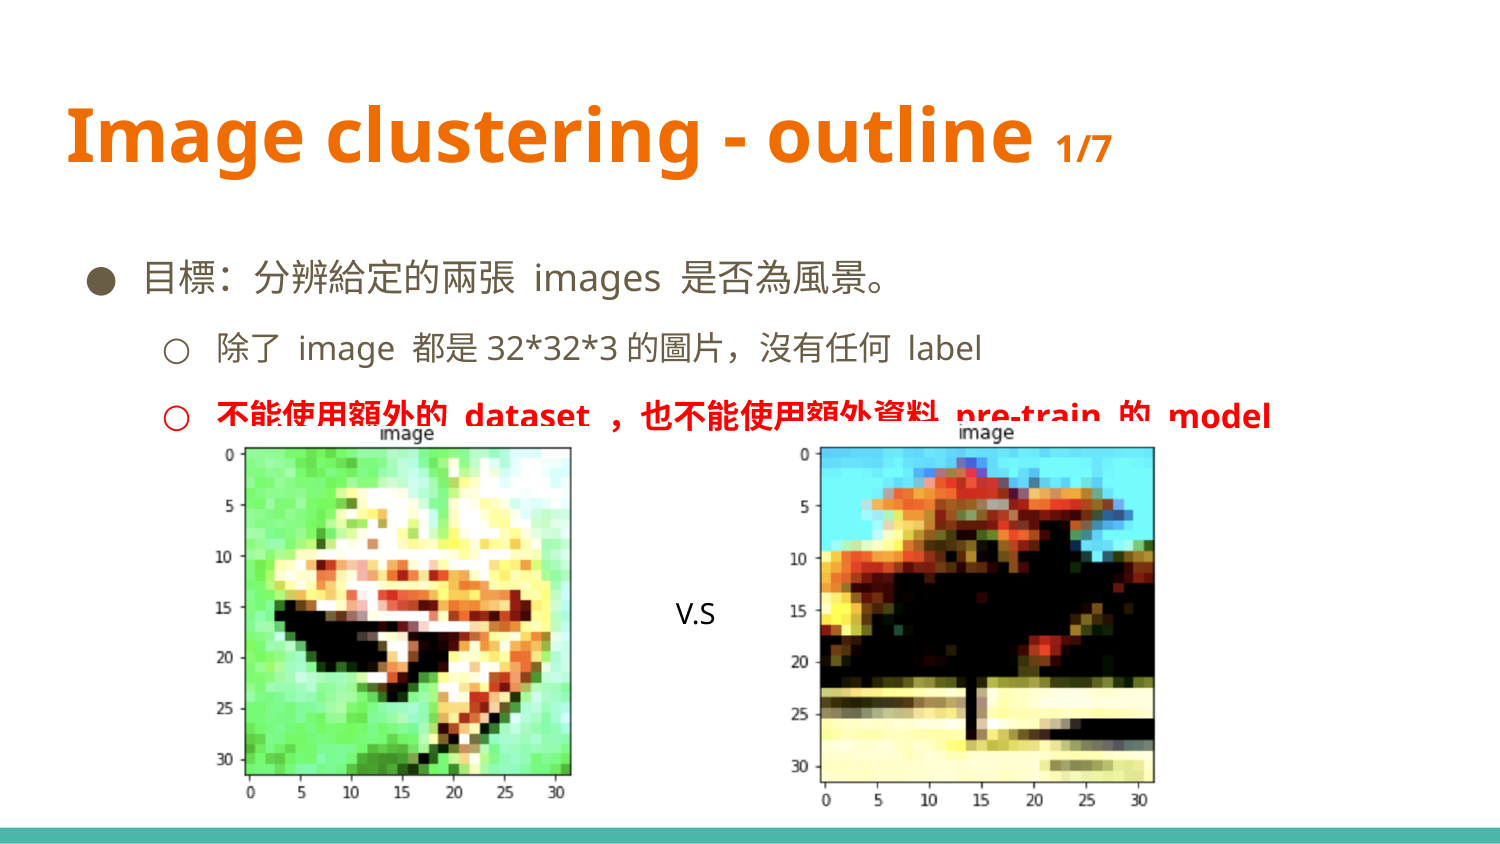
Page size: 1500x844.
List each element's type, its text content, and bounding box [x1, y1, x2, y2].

title Image clustering - outline 1/7 [51, 72, 1449, 189]
text_box V.S [660, 580, 741, 652]
picture [212, 425, 593, 807]
picture [784, 421, 1175, 811]
list 目標：分辨給定的兩張 images 是否為風景。 除了 image 都是32*32*3的圖片，沒有任何 label 不能使用額外的 dataset ，也不能使用額外資料 pre-train 的 model [51, 207, 1449, 750]
